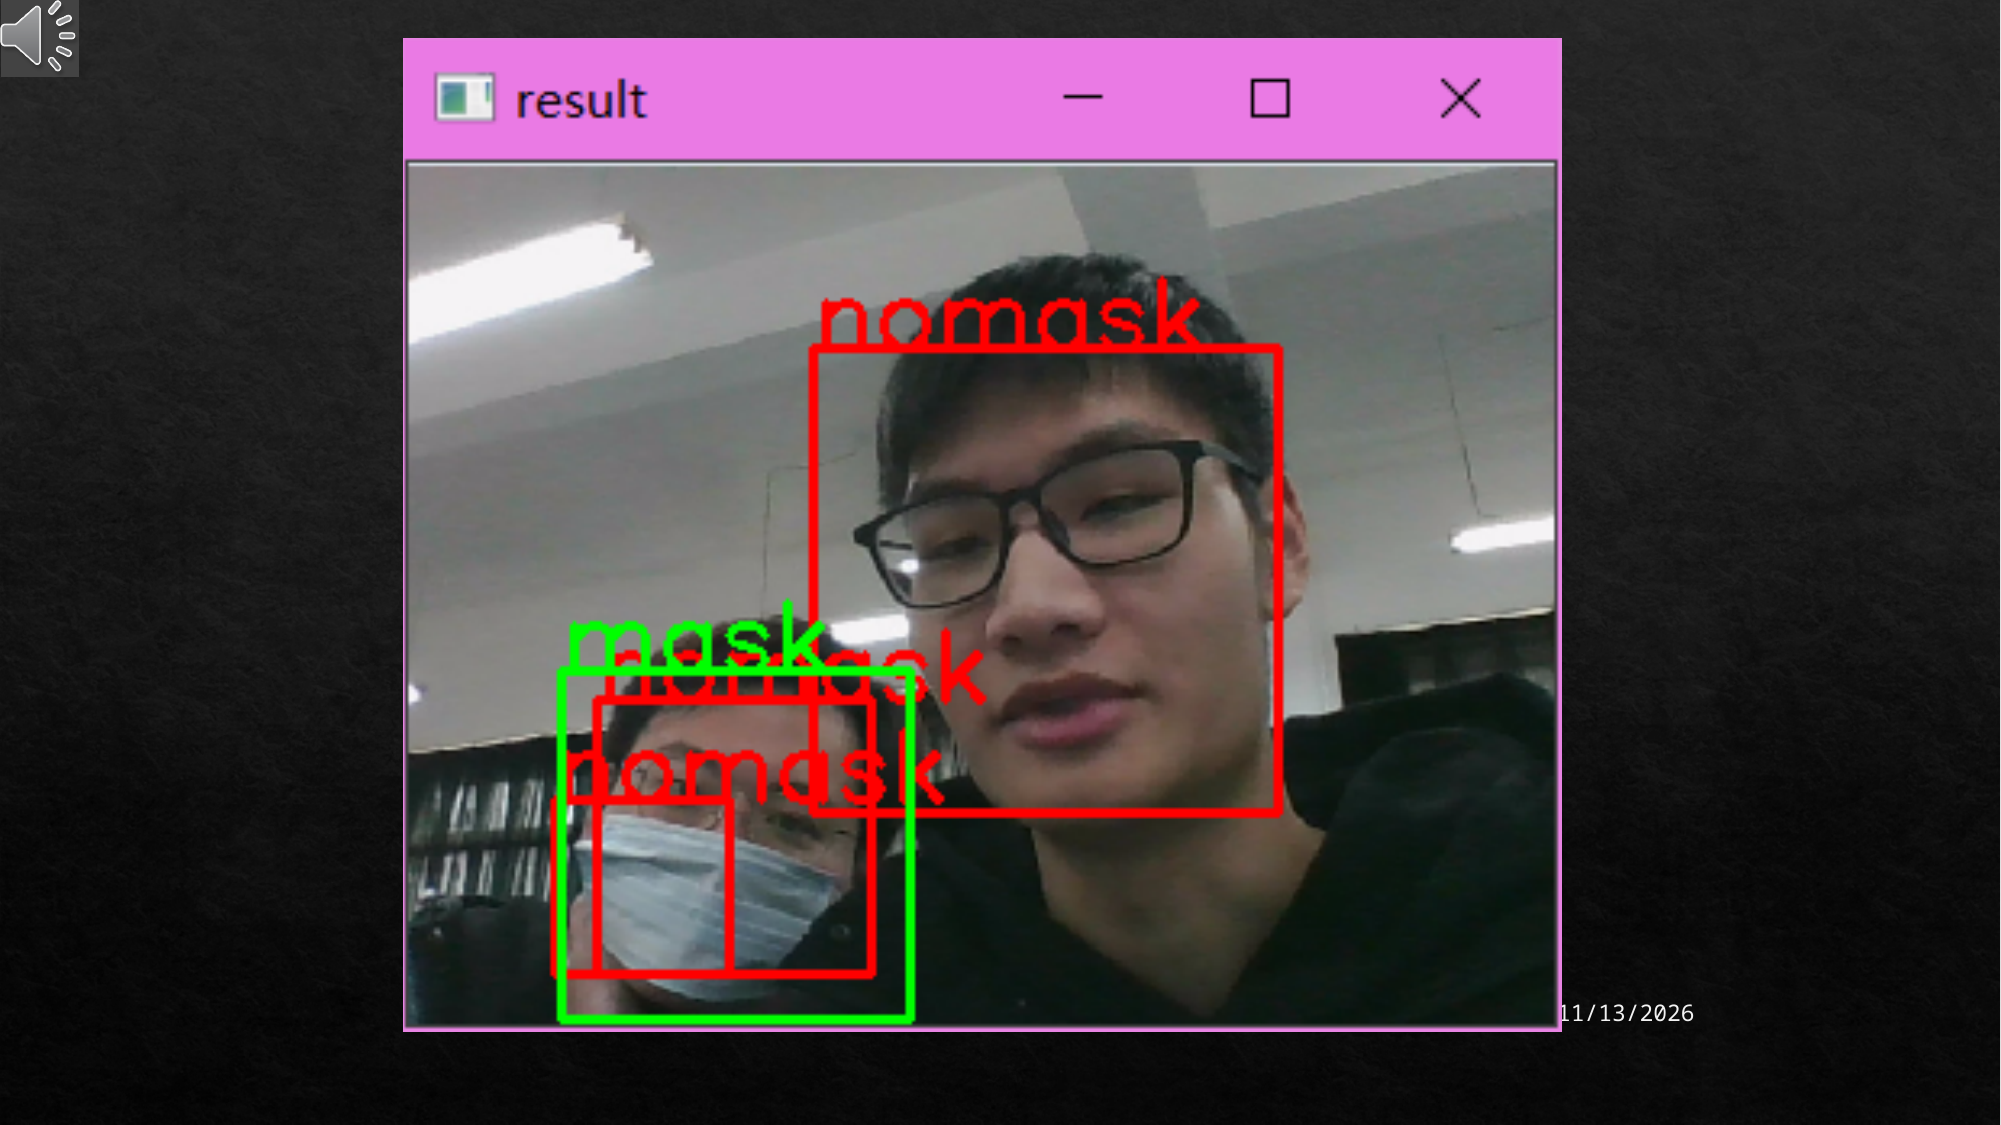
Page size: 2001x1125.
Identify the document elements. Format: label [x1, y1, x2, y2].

picture [0, 0, 81, 79]
picture [403, 37, 1562, 1032]
slide_number [1552, 984, 1710, 1045]
